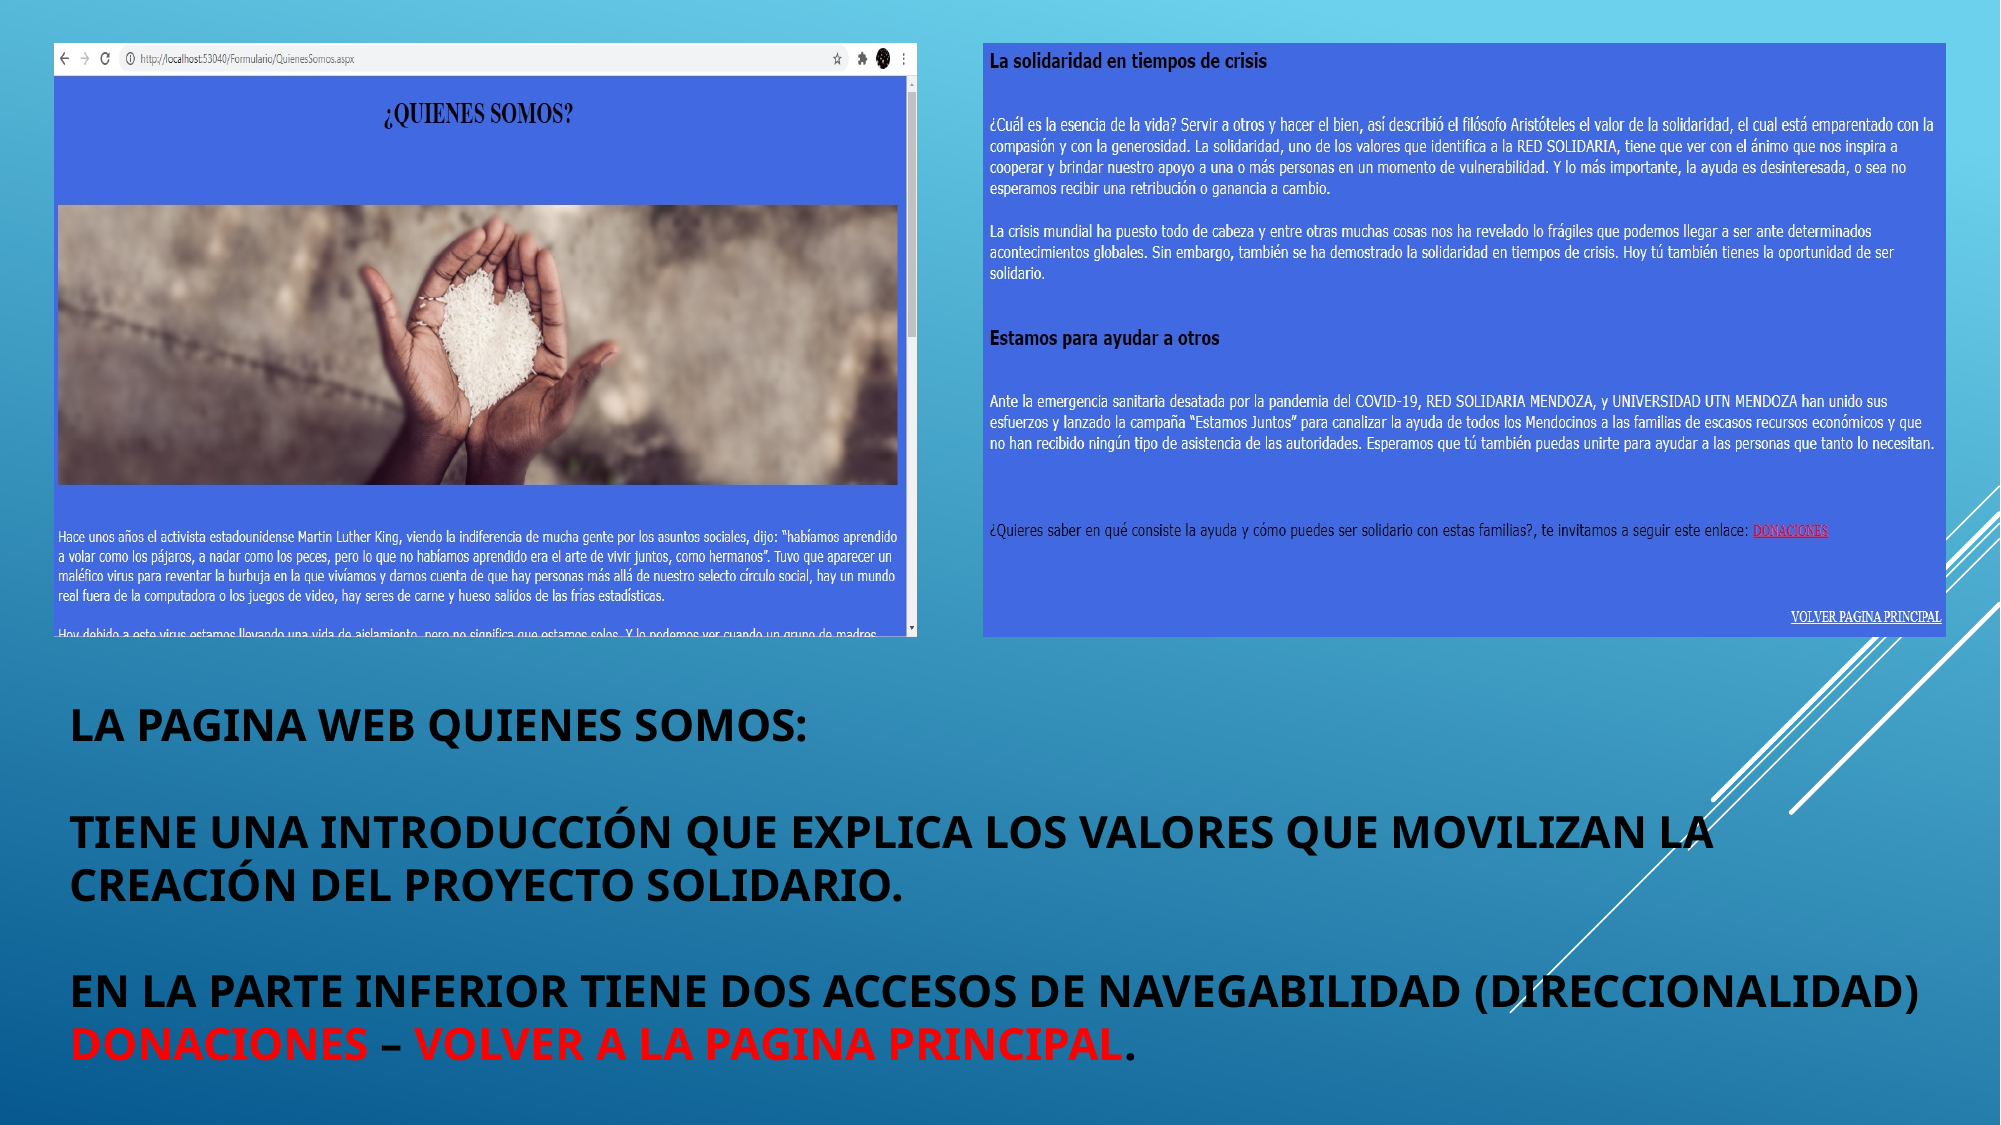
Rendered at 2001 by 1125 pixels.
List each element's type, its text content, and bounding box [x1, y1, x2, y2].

title La pagina web quienes somos: tiene una introducción que explica los valores que movilizan la creación del proyecto solidario. En la parte inferior tiene dos accesos de navegabilidad (direccionalidad) donaciones – volver a la pagina principal. [54, 685, 1946, 1082]
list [982, 43, 1946, 637]
picture [54, 43, 917, 637]
